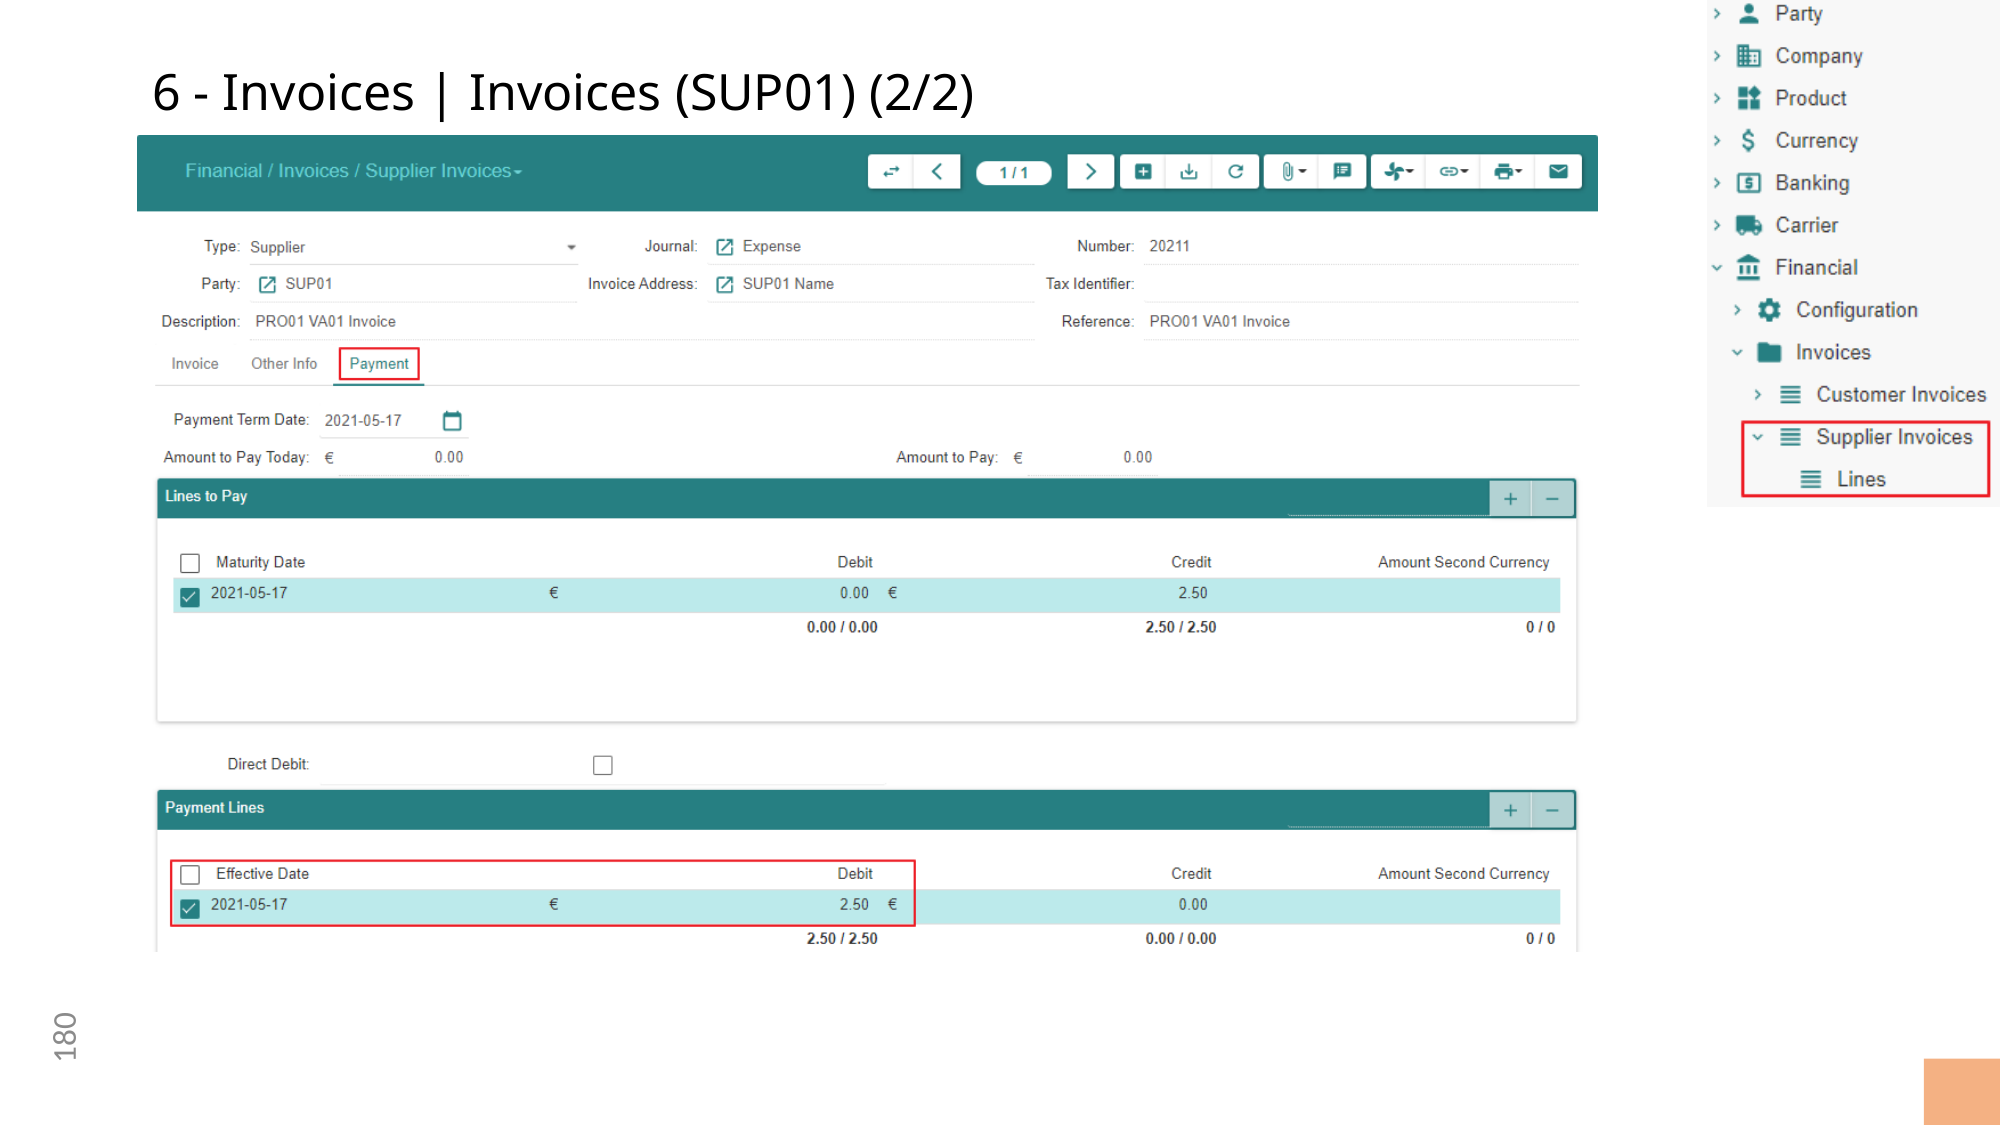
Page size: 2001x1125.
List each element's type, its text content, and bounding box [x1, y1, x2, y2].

picture [1707, 0, 2000, 507]
text_box [1923, 1058, 2000, 1125]
title 6 - Invoices | Invoices (SUP01) (2/2) [137, 59, 1707, 136]
slide_number 180 [32, 969, 93, 1108]
picture [137, 135, 1598, 952]
